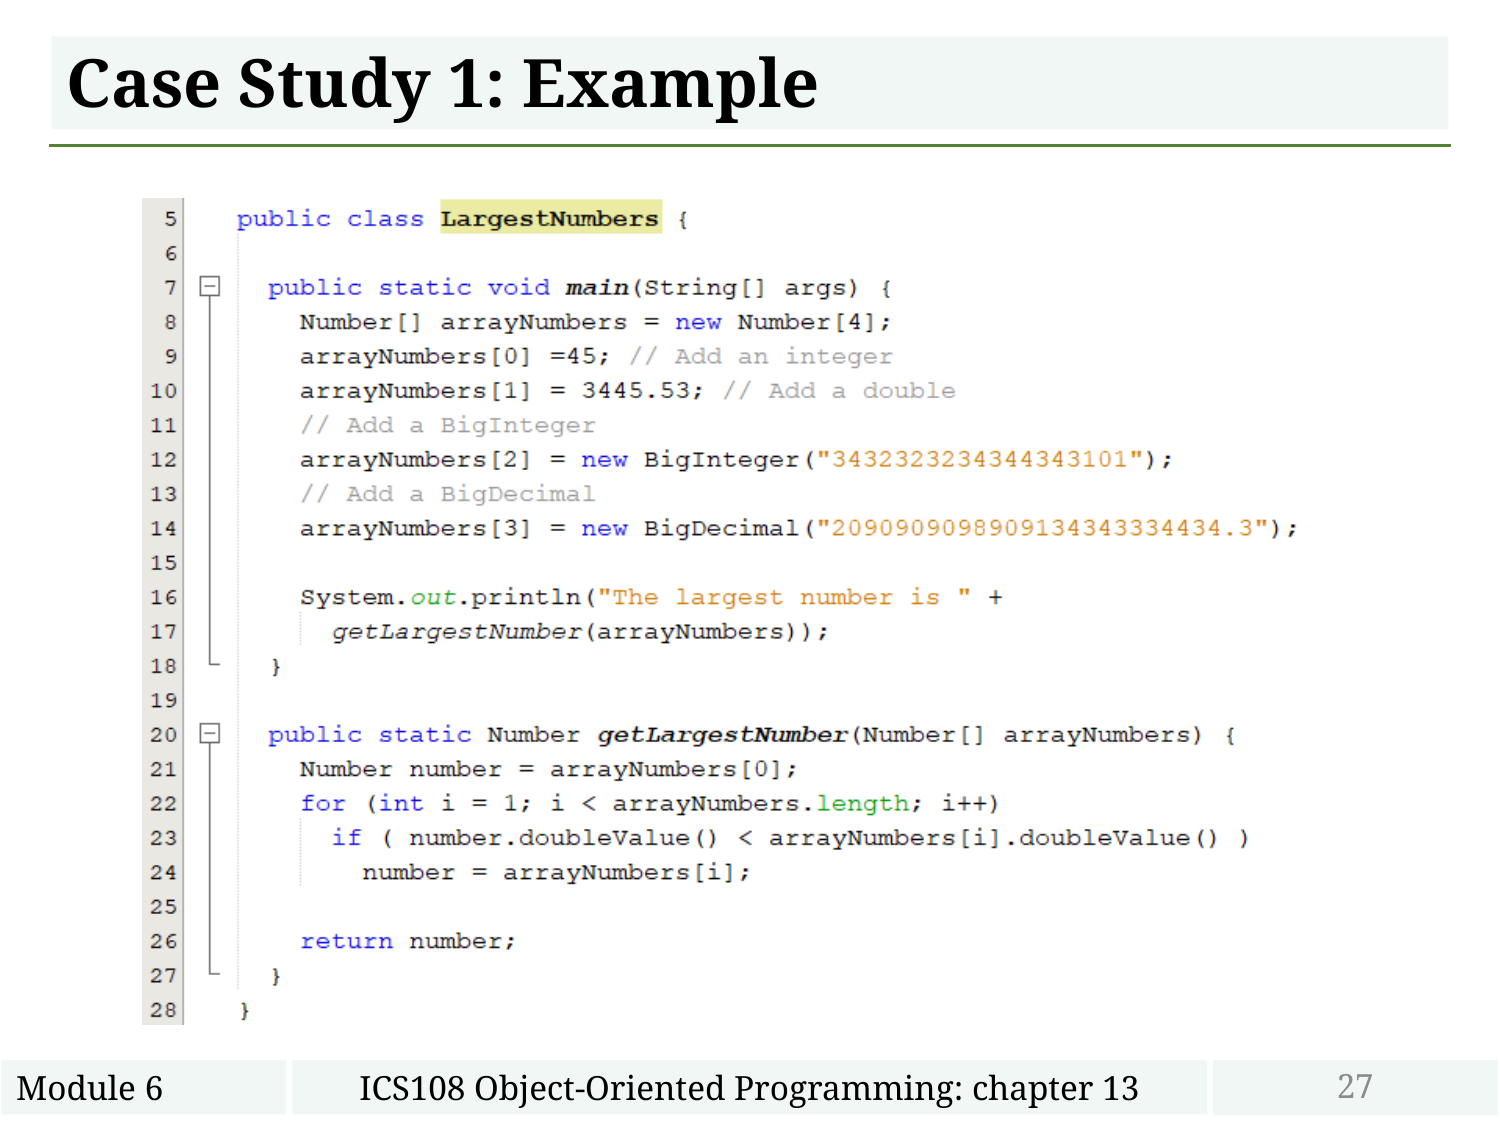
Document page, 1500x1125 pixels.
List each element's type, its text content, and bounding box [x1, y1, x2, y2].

slide_number 27 [1212, 1059, 1498, 1116]
picture [142, 198, 1329, 1025]
title Case Study 1: Example [51, 36, 1449, 130]
